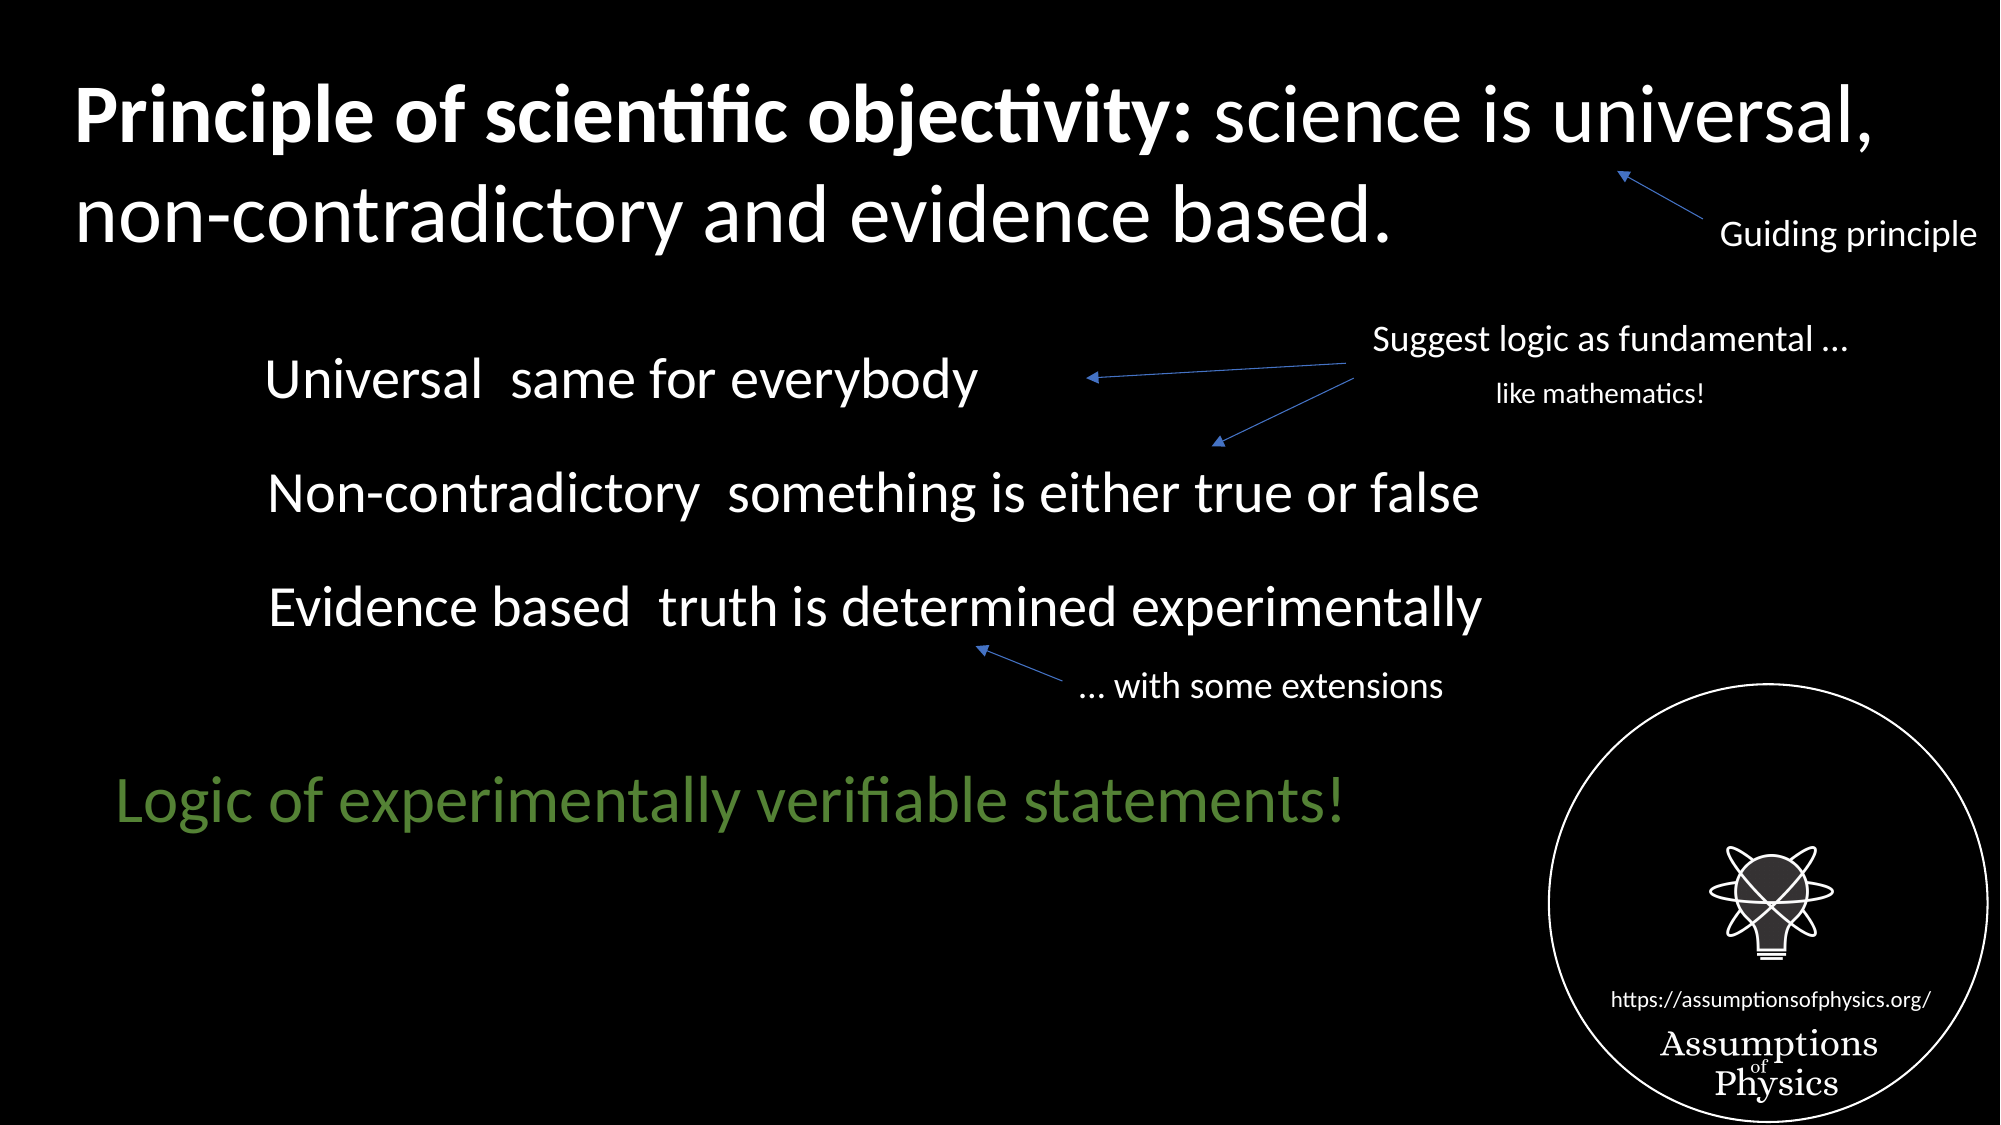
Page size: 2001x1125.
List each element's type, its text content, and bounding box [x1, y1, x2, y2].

text_box Suggest logic as fundamental … [1357, 306, 1864, 366]
text_box Guiding principle [1940, 201, 1994, 262]
picture [1709, 846, 1834, 960]
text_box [1086, 363, 1346, 379]
text_box like mathematics! [1481, 366, 1721, 417]
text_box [1617, 170, 1704, 220]
text_box … with some extensions [1064, 653, 1459, 714]
text_box Principle of scientific objectivity: science is universal, non-contradictory and evidence based. [60, 51, 1940, 267]
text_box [1211, 378, 1354, 447]
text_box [975, 646, 1063, 681]
picture [1660, 1029, 1877, 1103]
